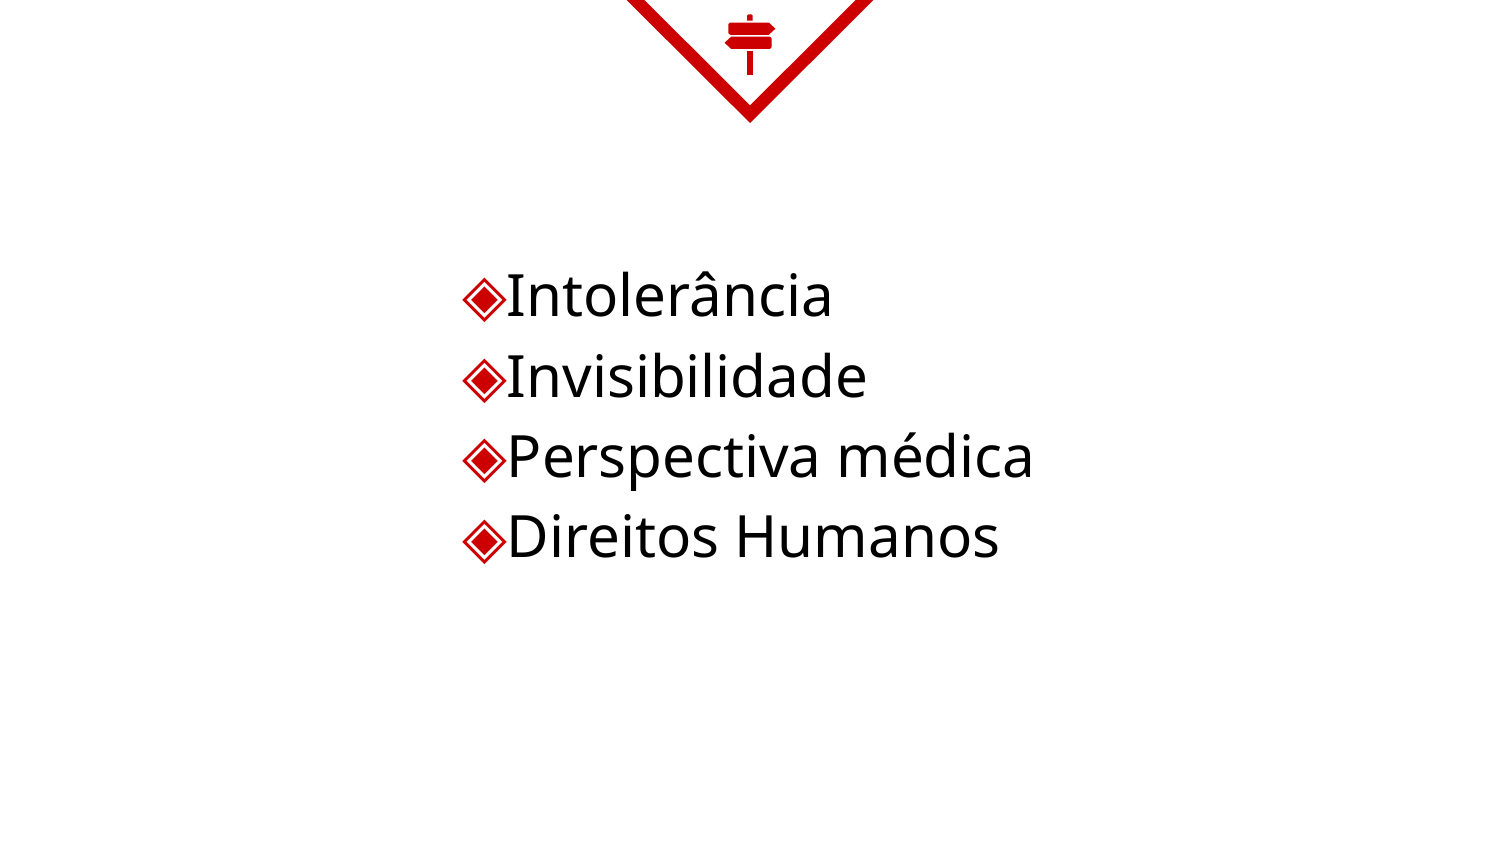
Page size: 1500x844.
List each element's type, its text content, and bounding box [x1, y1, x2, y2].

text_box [724, 14, 776, 75]
list Intolerância Invisibilidade Perspectiva médica Direitos Humanos [409, 232, 1090, 742]
